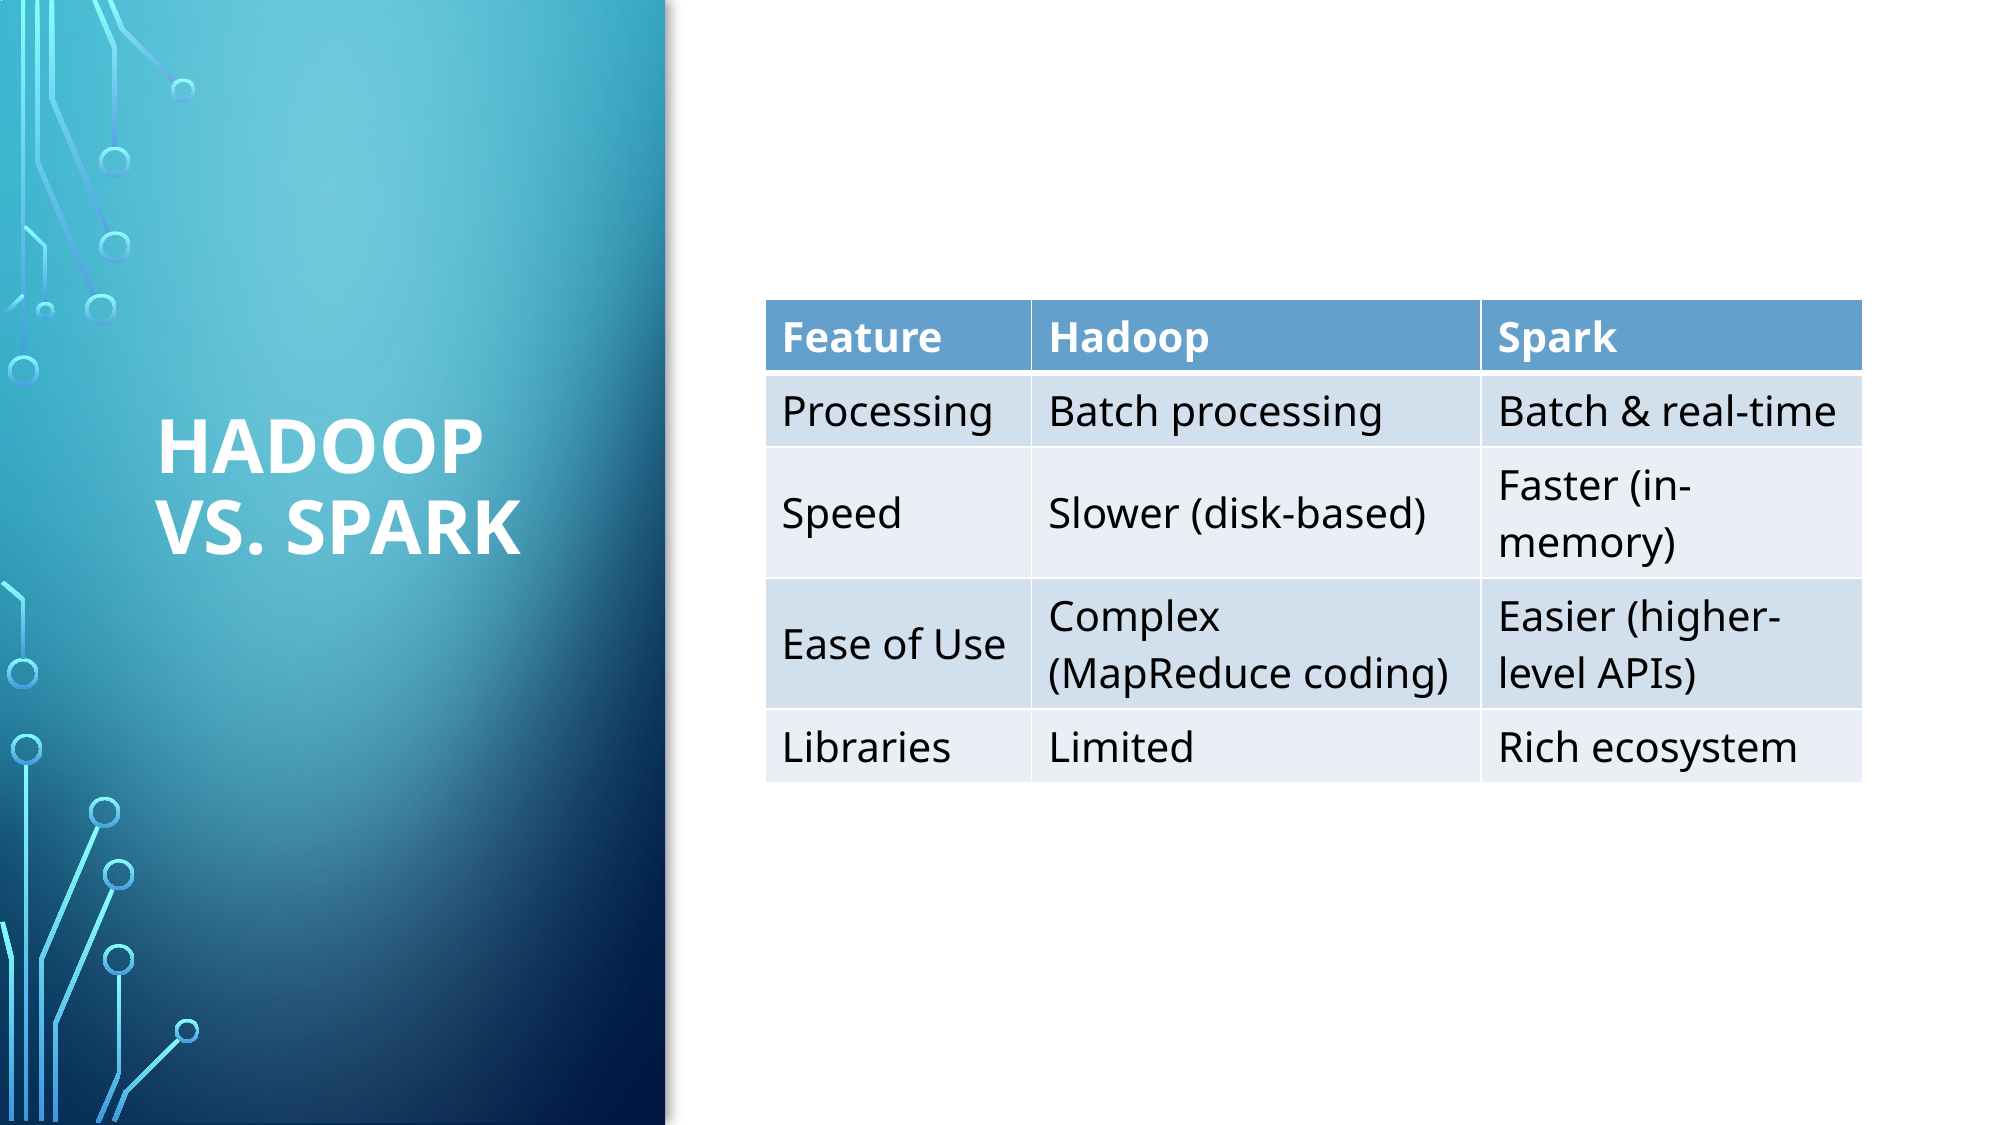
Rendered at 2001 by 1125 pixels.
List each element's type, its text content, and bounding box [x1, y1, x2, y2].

table_cell Faster (in-memory) [1482, 448, 1862, 577]
table_cell Complex (MapReduce coding) [1032, 579, 1480, 708]
table_header Spark [1482, 300, 1862, 370]
text_box [678, 0, 2000, 1125]
table_cell Limited [1032, 710, 1480, 782]
table_cell Batch processing [1032, 376, 1480, 446]
table_cell Libraries [766, 710, 1031, 782]
picture [0, 0, 667, 1125]
table_cell Speed [766, 448, 1031, 577]
table_cell Rich ecosystem [1482, 710, 1862, 782]
table_cell Batch & real-time [1482, 376, 1862, 446]
table_header Hadoop [1032, 300, 1480, 370]
table_cell Easier (higher-level APIs) [1482, 579, 1862, 708]
table_cell Slower (disk-based) [1032, 448, 1480, 577]
table_header Feature [766, 300, 1031, 370]
table_cell Ease of Use [766, 579, 1031, 708]
table_cell Processing [766, 376, 1031, 446]
